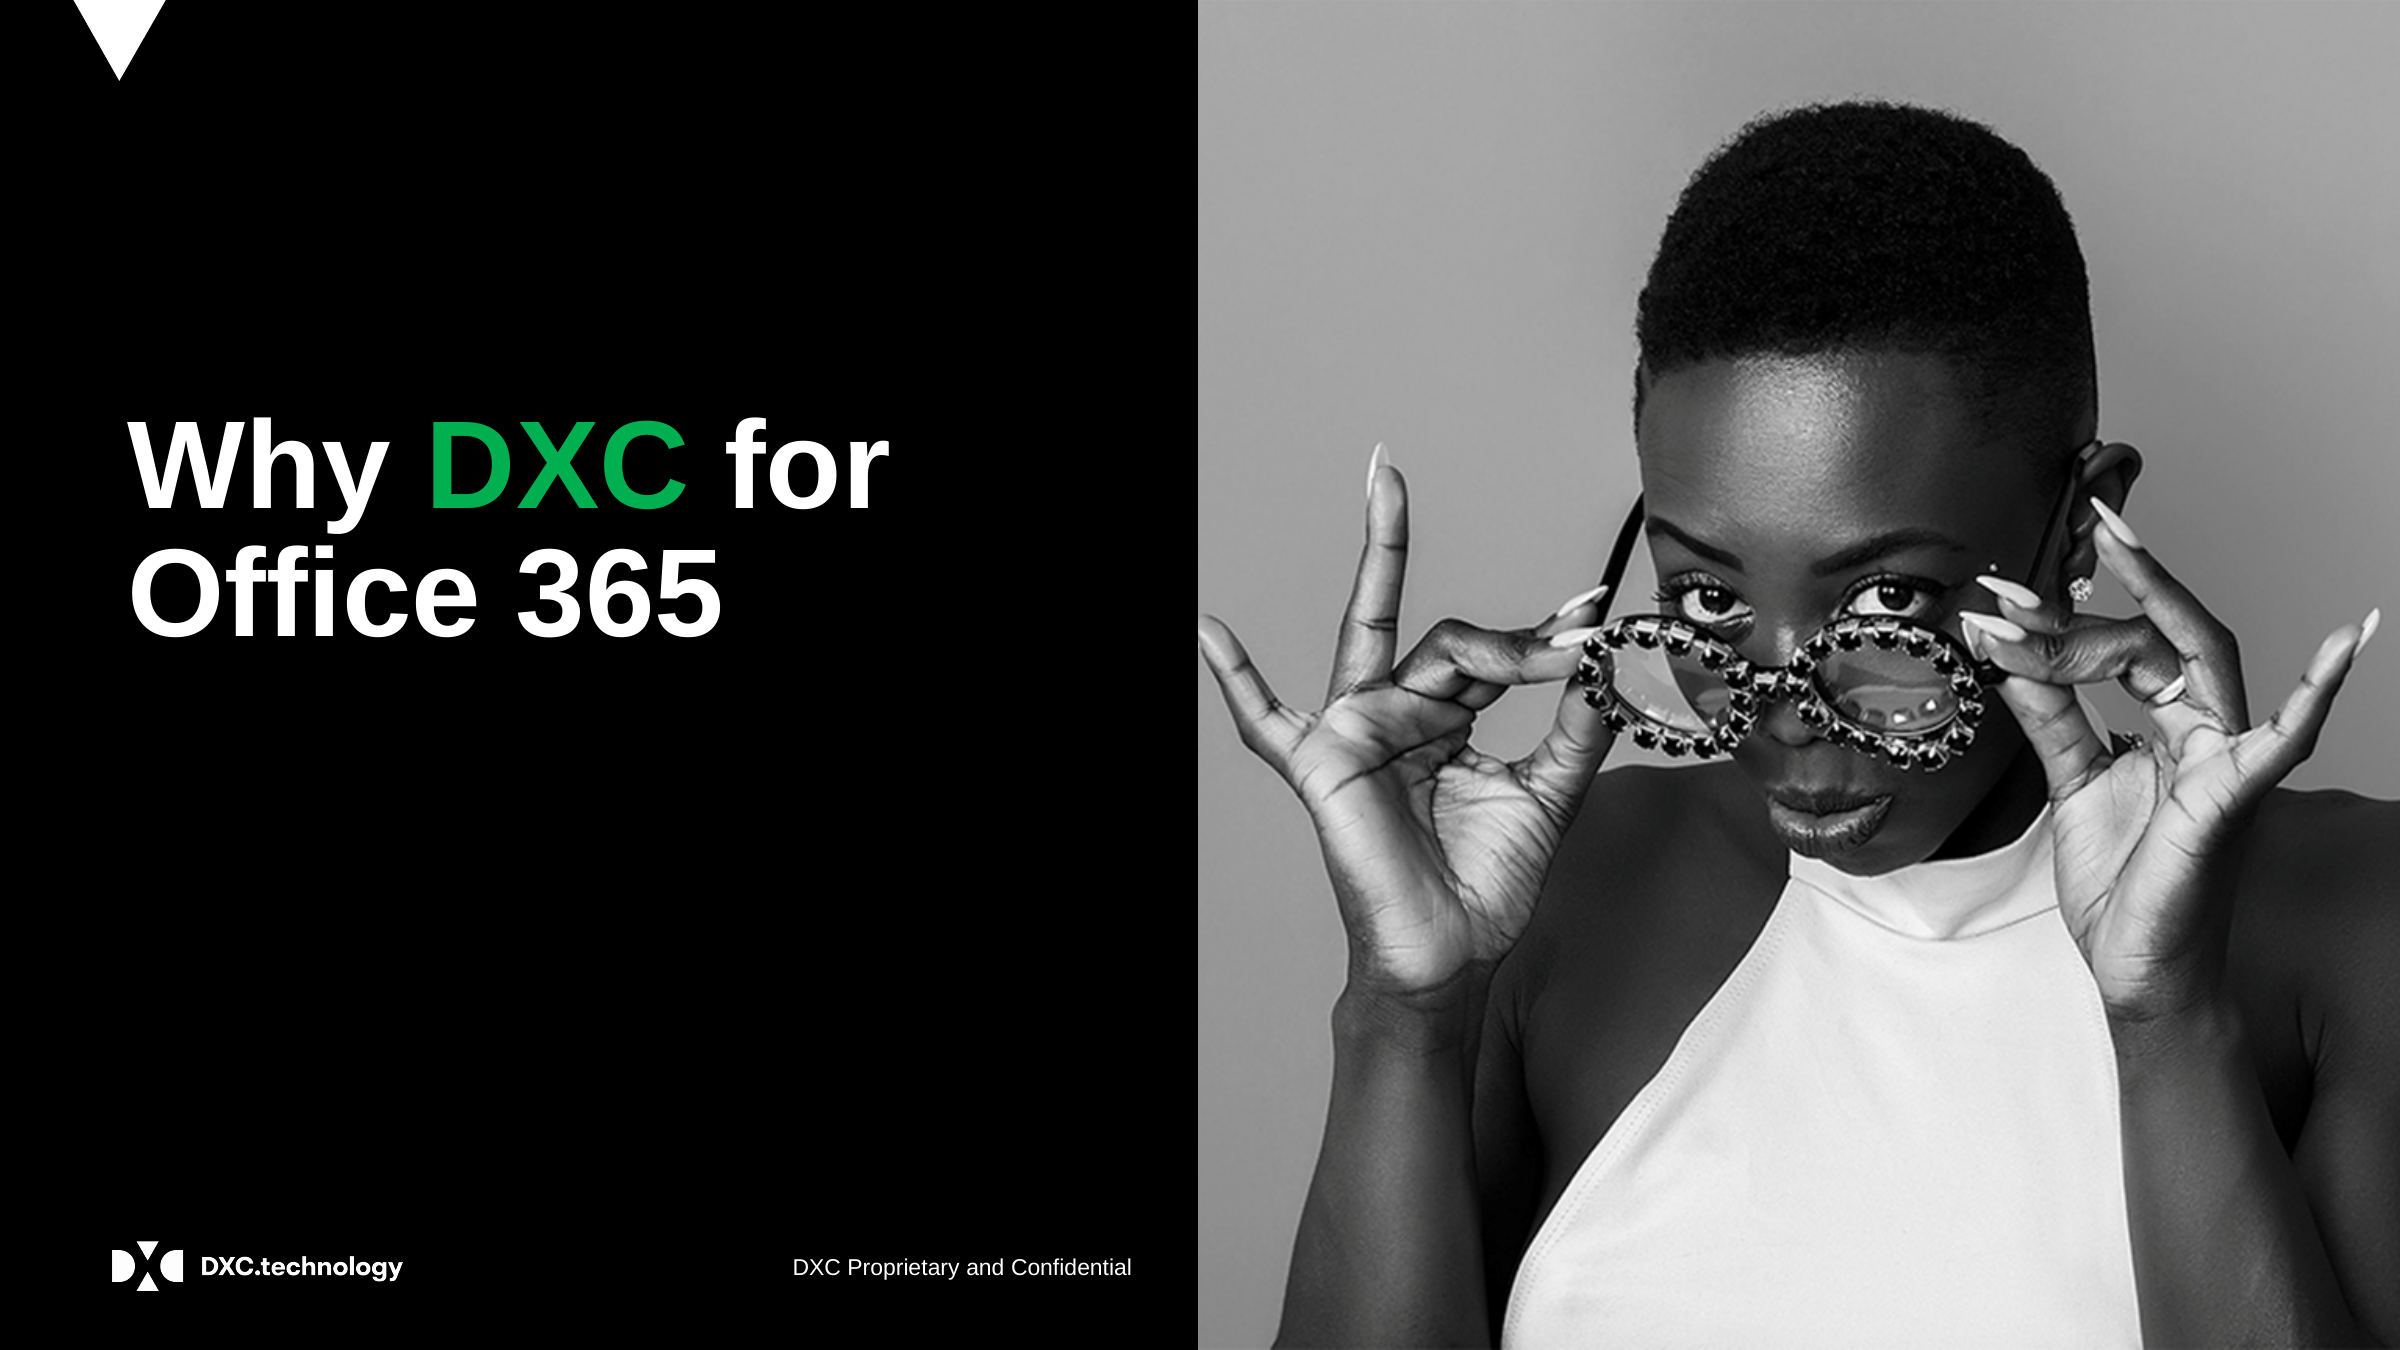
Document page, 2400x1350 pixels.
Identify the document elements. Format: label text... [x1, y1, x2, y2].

text_box [0, 0, 1198, 1350]
text_box [73, 0, 166, 81]
text_box DXC Proprietary and Confidential [549, 1243, 1198, 1289]
picture [89, 1218, 426, 1314]
text_box Why DXC for Office 365 [112, 129, 1198, 835]
picture [1198, 0, 2400, 1350]
